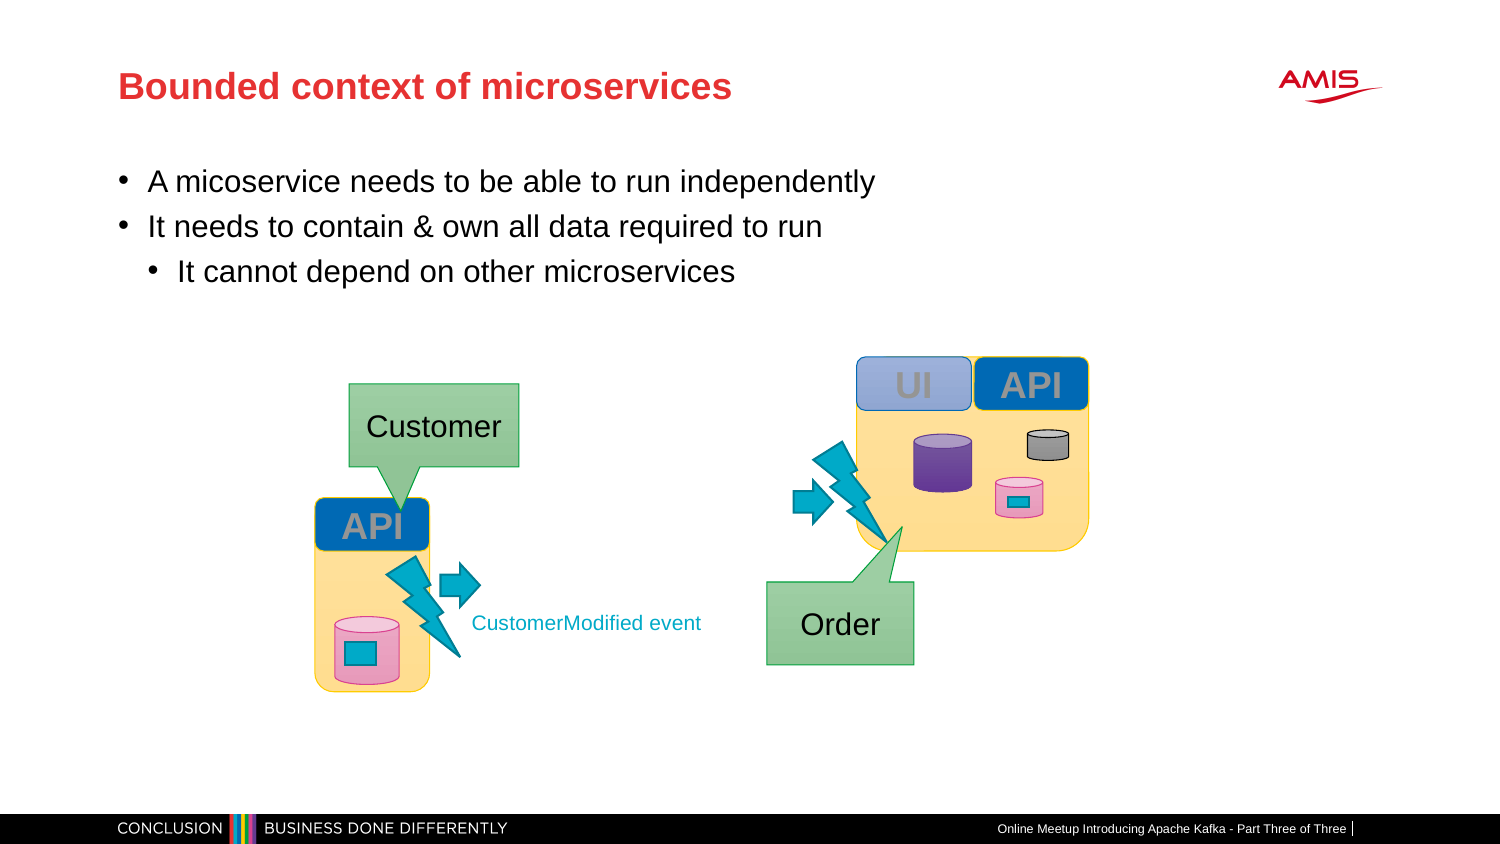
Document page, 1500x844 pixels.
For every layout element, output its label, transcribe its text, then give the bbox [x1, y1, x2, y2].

text_box API [314, 497, 431, 552]
text_box [1026, 429, 1070, 461]
text_box [384, 555, 462, 658]
text_box [997, 478, 1041, 486]
text_box [1007, 496, 1030, 508]
text_box [994, 476, 1044, 519]
picture [239, 814, 1500, 844]
text_box [314, 543, 431, 693]
text_box CustomerModified event [456, 601, 717, 642]
footer Online Meetup Introducing Apache Kafka - Part Three of Three [814, 820, 1347, 839]
text_box API [973, 356, 1090, 411]
text_box [856, 356, 1090, 552]
text_box [439, 561, 482, 601]
text_box [913, 433, 973, 493]
text_box [334, 616, 400, 685]
text_box Customer [348, 383, 520, 513]
list A micoservice needs to be able to run independently It needs to contain & own all data required to run It cannot depend on other microservices [118, 153, 1205, 774]
text_box [336, 618, 398, 632]
text_box [792, 477, 835, 527]
text_box UI [856, 356, 972, 411]
picture [1205, 58, 1388, 106]
text_box [811, 440, 888, 544]
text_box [1029, 431, 1067, 436]
text_box Rene’s Laptop [915, 435, 970, 447]
title Bounded context of microservices [118, 47, 1205, 130]
text_box Order [766, 526, 915, 666]
text_box [344, 641, 377, 666]
picture [0, 814, 236, 844]
